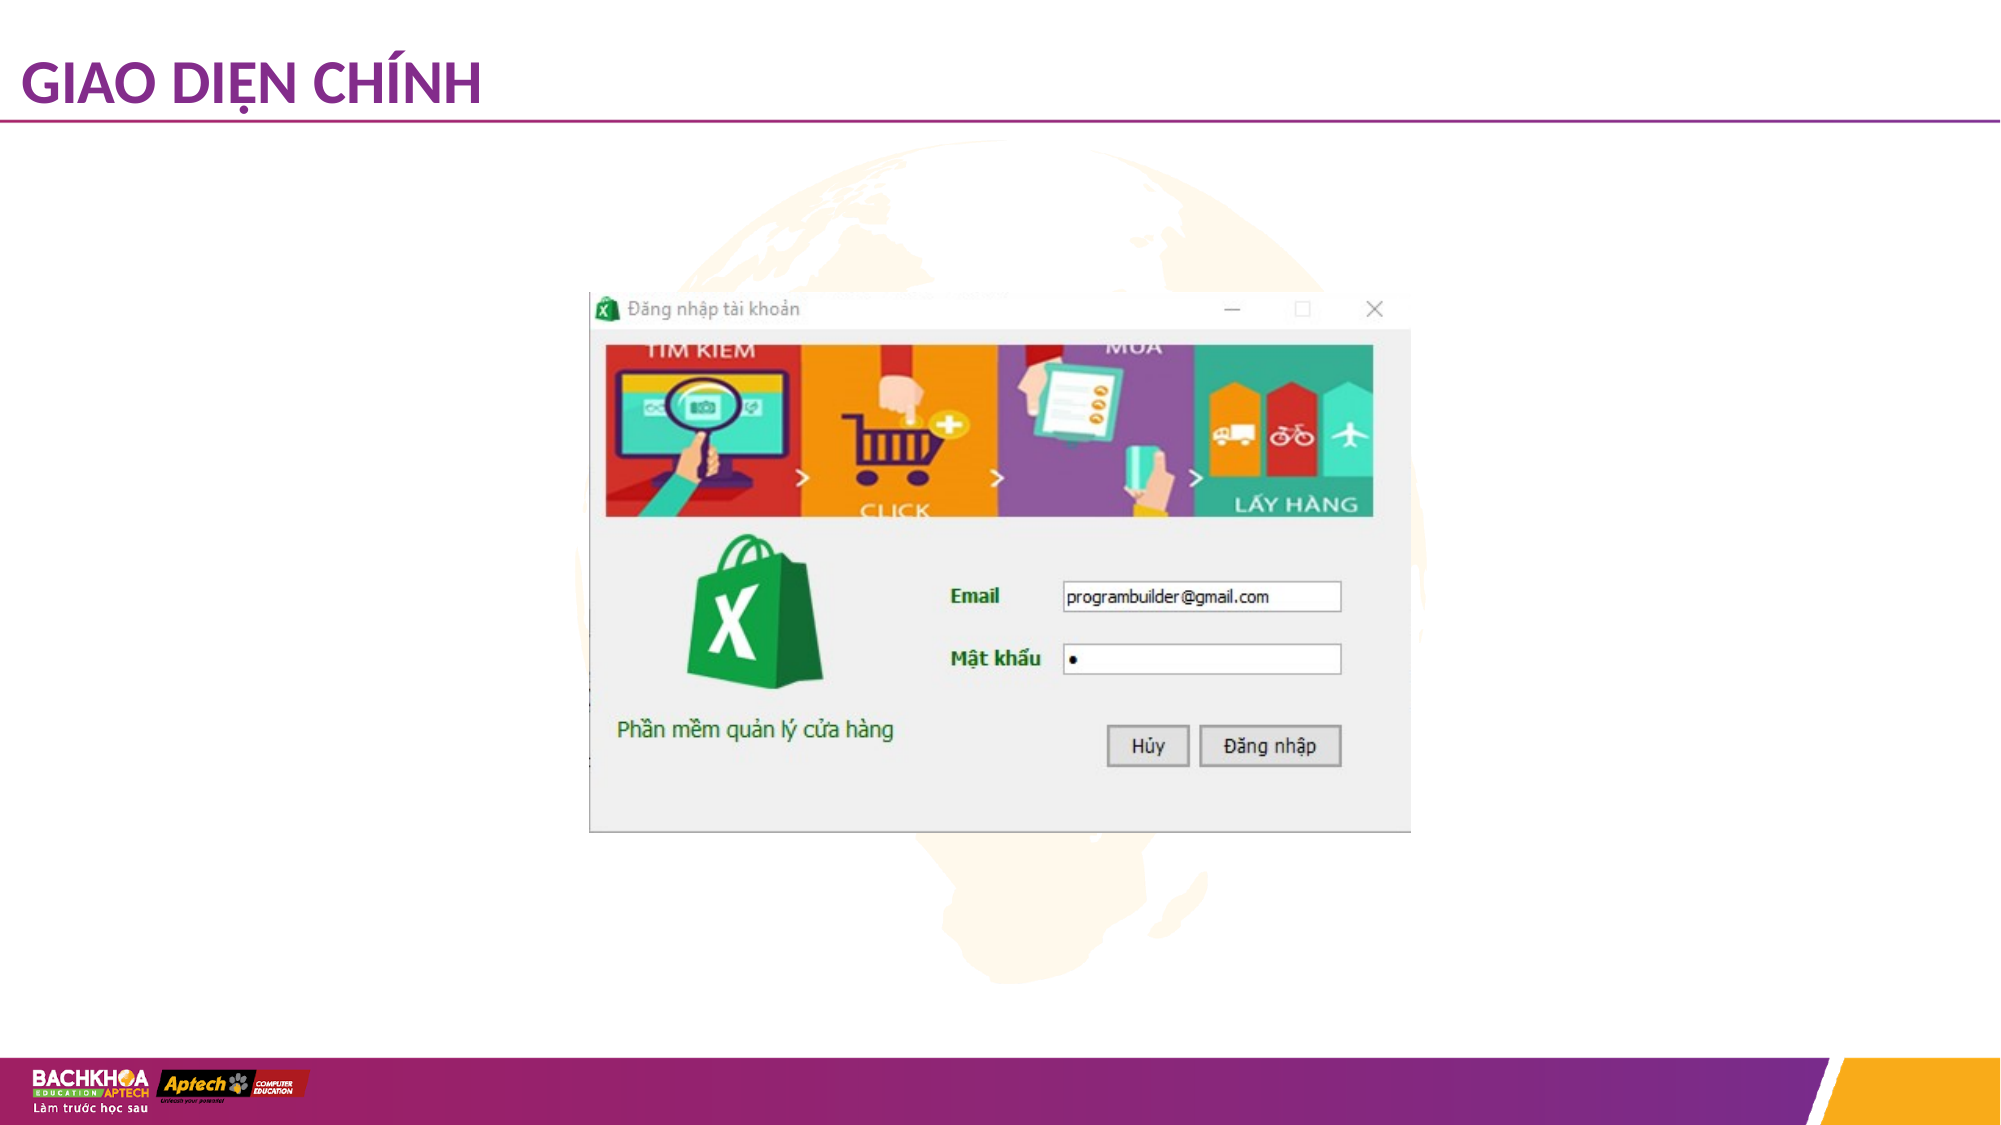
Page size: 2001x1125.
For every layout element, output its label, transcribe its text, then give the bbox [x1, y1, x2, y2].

title GIAO DIỆN CHÍNH [6, 0, 1732, 168]
picture [0, 0, 2001, 1125]
